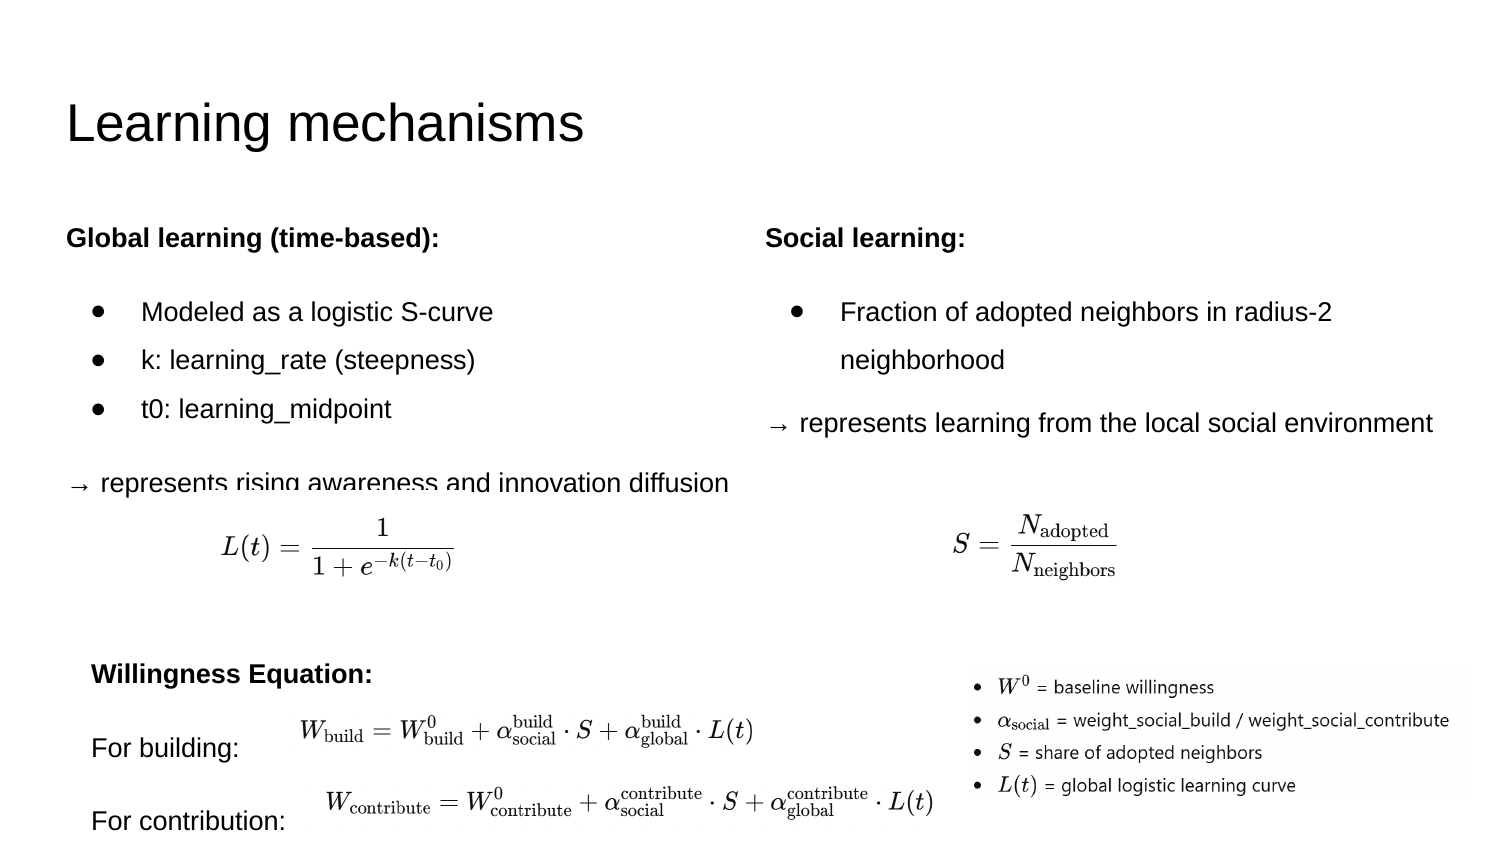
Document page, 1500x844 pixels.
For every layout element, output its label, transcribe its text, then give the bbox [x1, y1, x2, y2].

list Global learning (time-based): Modeled as a logistic S-curve k: learning_rate (steepness) t0: learning_midpoint → represents rising awareness and innovation diffusion [51, 189, 750, 611]
picture [275, 697, 946, 830]
list Social learning: Fraction of adopted neighbors in radius-2 neighborhood → represents learning from the local social environment [750, 189, 1500, 611]
picture [965, 667, 1475, 802]
list Willingness Equation: For building: For contribution: [76, 624, 1474, 844]
title Learning mechanisms [51, 72, 1449, 167]
picture [945, 503, 1134, 586]
picture [198, 490, 467, 598]
